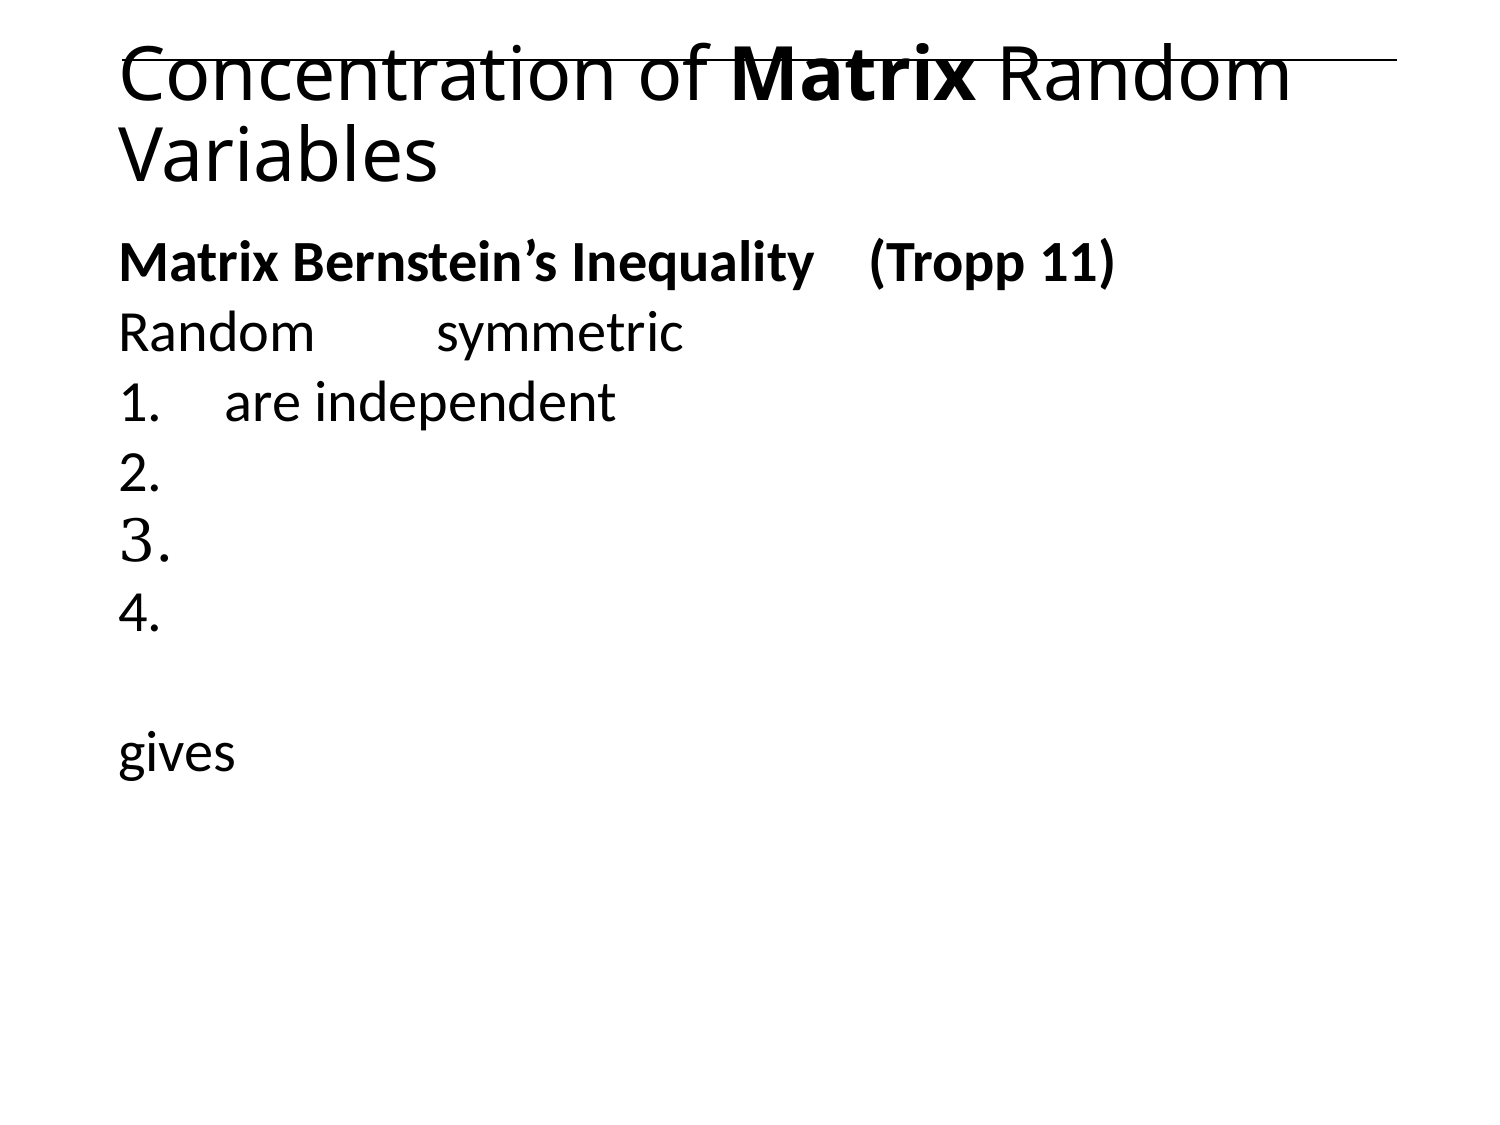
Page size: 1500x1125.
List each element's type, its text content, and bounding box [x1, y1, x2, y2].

title Concentration of Matrix Random Variables [103, 8, 1429, 226]
